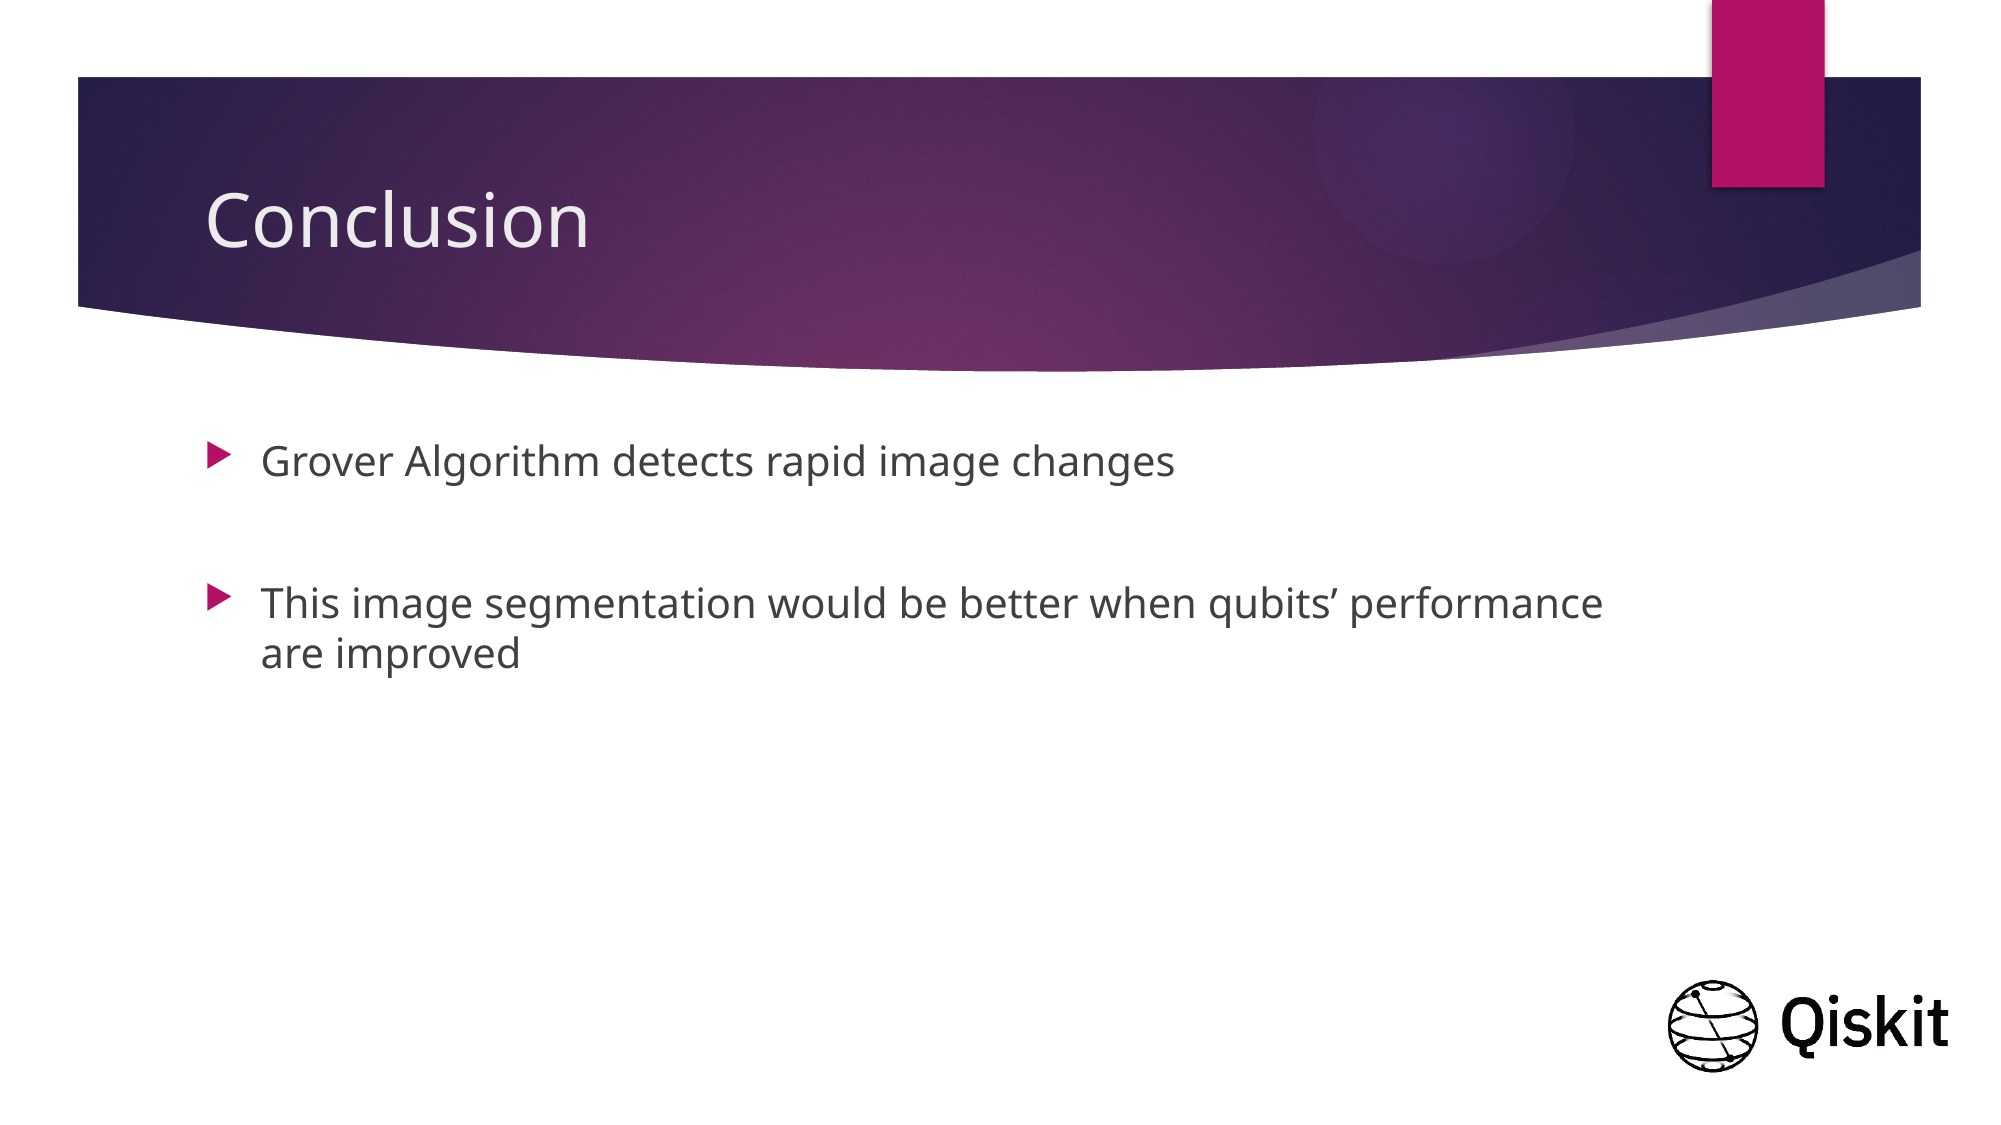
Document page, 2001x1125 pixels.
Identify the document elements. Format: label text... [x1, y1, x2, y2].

list Grover Algorithm detects rapid image changes This image segmentation would be better when qubits’ performance are improved [189, 427, 1638, 988]
picture [1663, 977, 1951, 1075]
title Conclusion [189, 159, 1627, 276]
